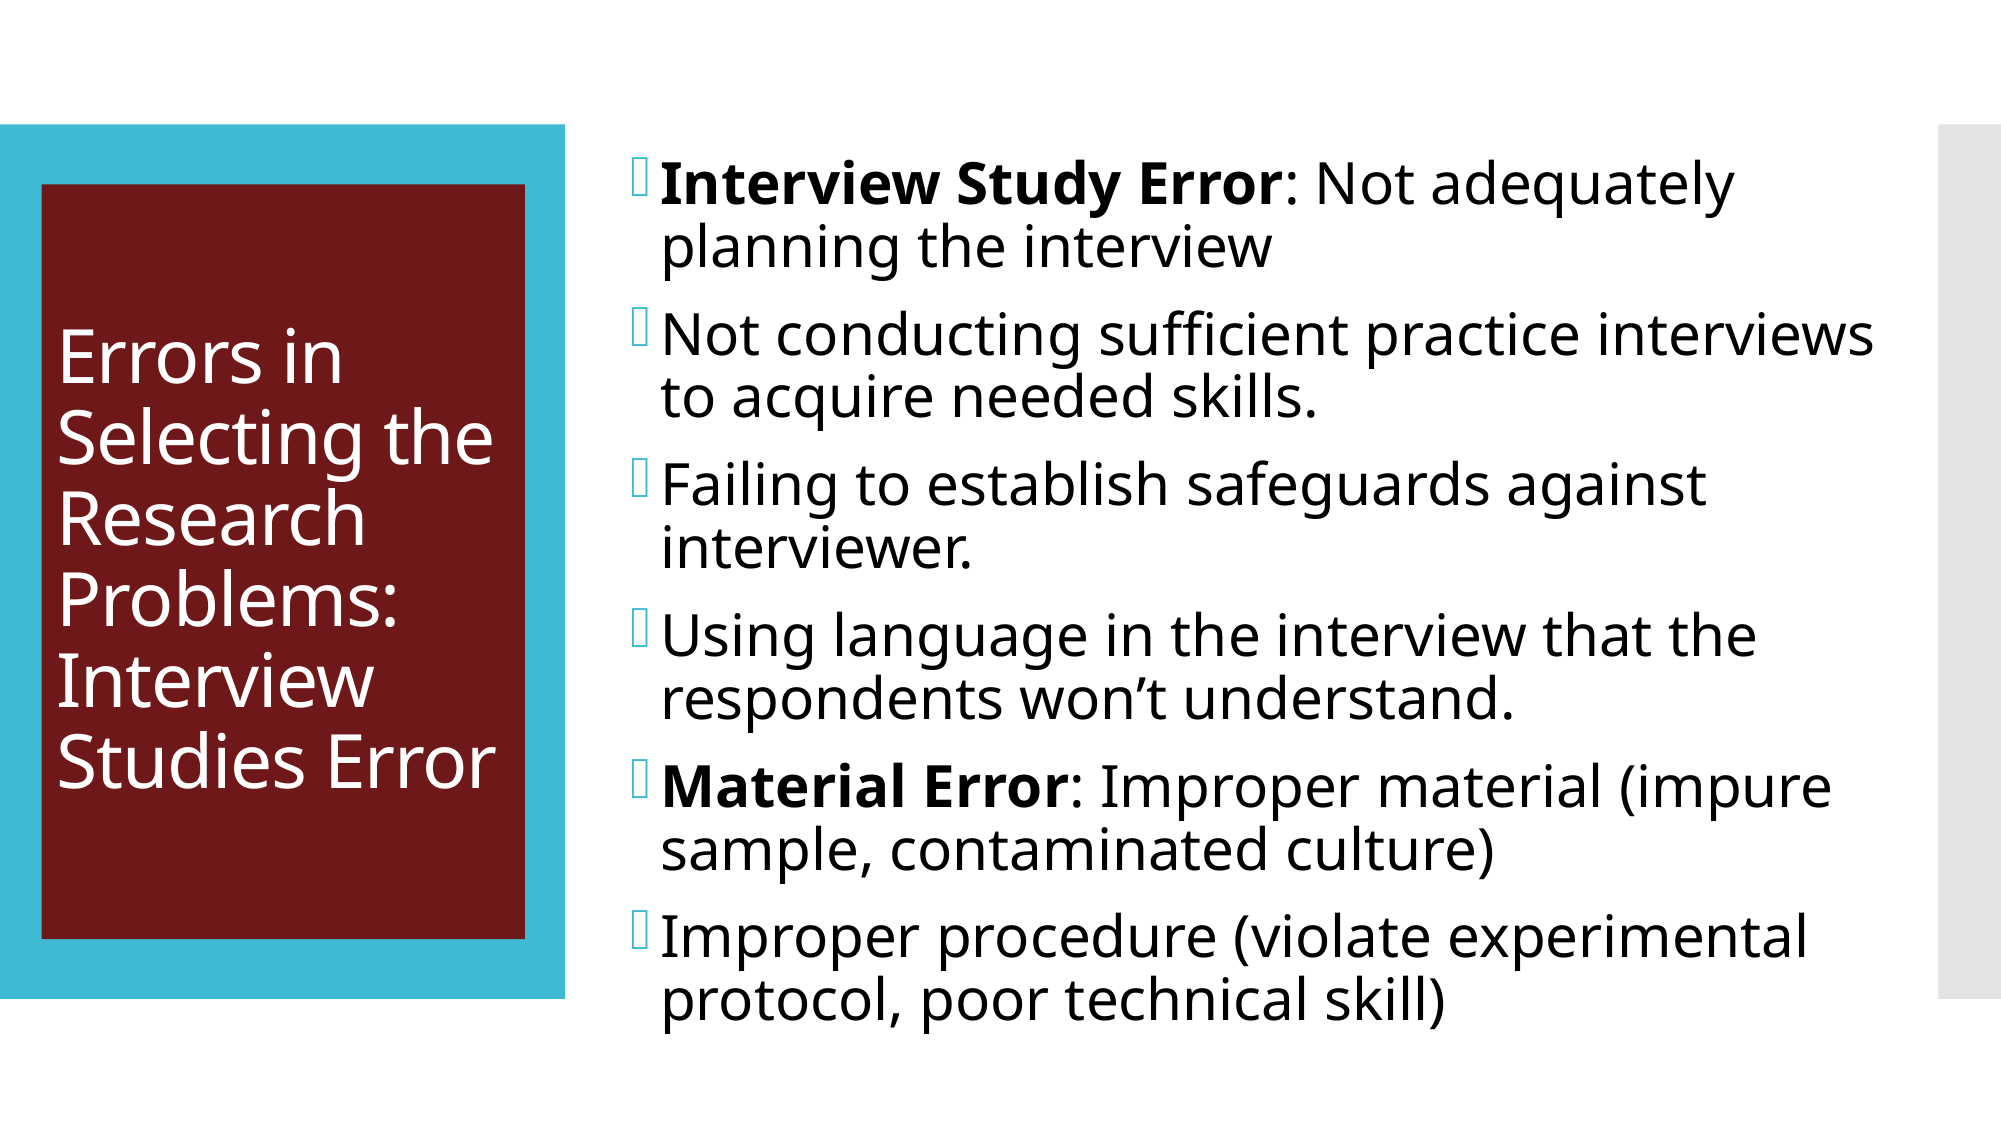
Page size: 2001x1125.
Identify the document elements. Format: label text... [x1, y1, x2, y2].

list Interview Study Error: Not adequately planning the interview Not conducting sufficient practice interviews to acquire needed skills. Failing to establish safeguards against interviewer. Using language in the interview that the respondents won’t understand. Material Error: Improper material (impure sample, contaminated culture) Improper procedure (violate experimental protocol, poor technical skill) [615, 146, 1916, 1056]
title Errors in Selecting the Research Problems: Interview Studies Error [41, 184, 525, 940]
